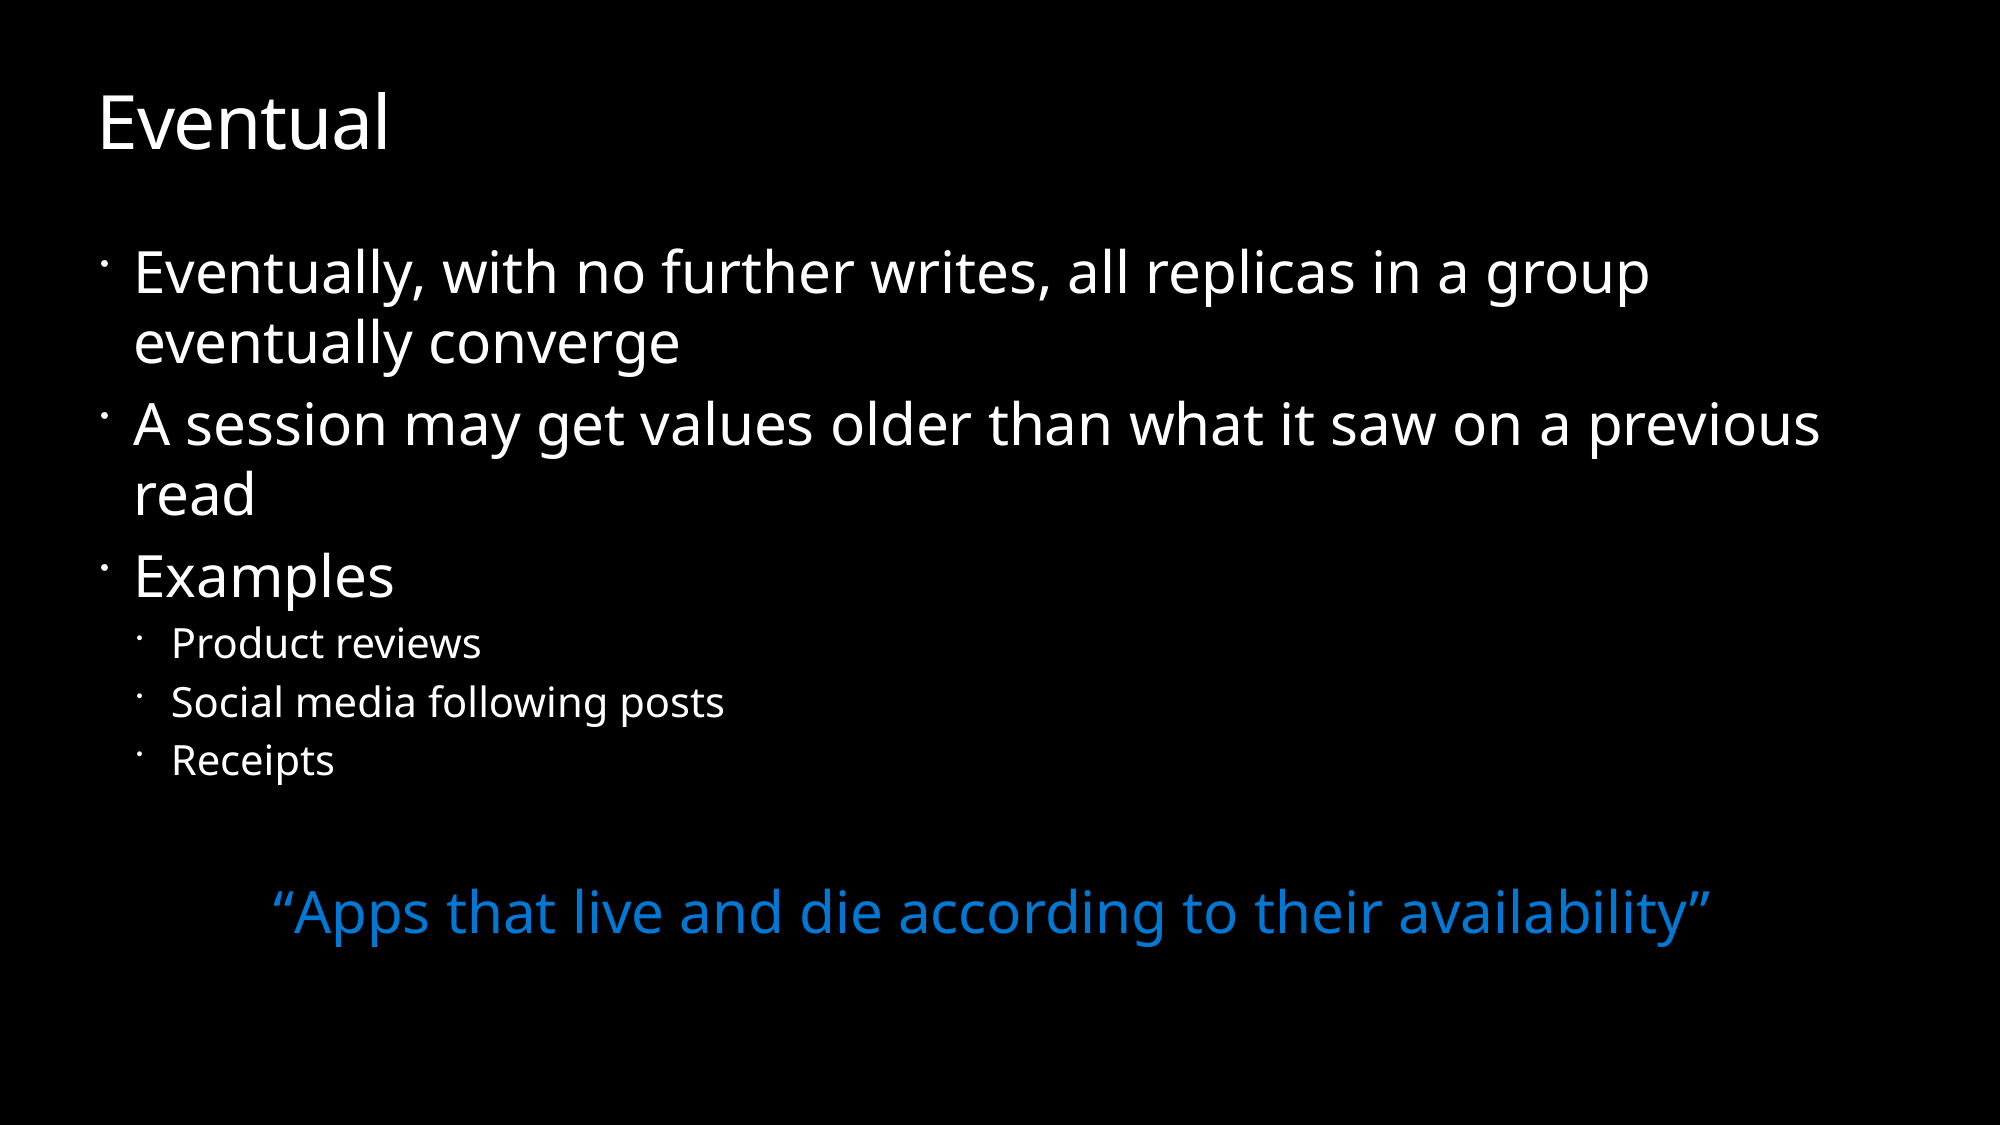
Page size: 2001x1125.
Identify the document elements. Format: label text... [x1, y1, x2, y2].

list Eventually, with no further writes, all replicas in a group eventually converge A session may get values older than what it saw on a previous read Examples Product reviews Social media following posts Receipts “Apps that live and die according to their availability” [95, 235, 1904, 959]
title Eventual [96, 75, 1904, 166]
